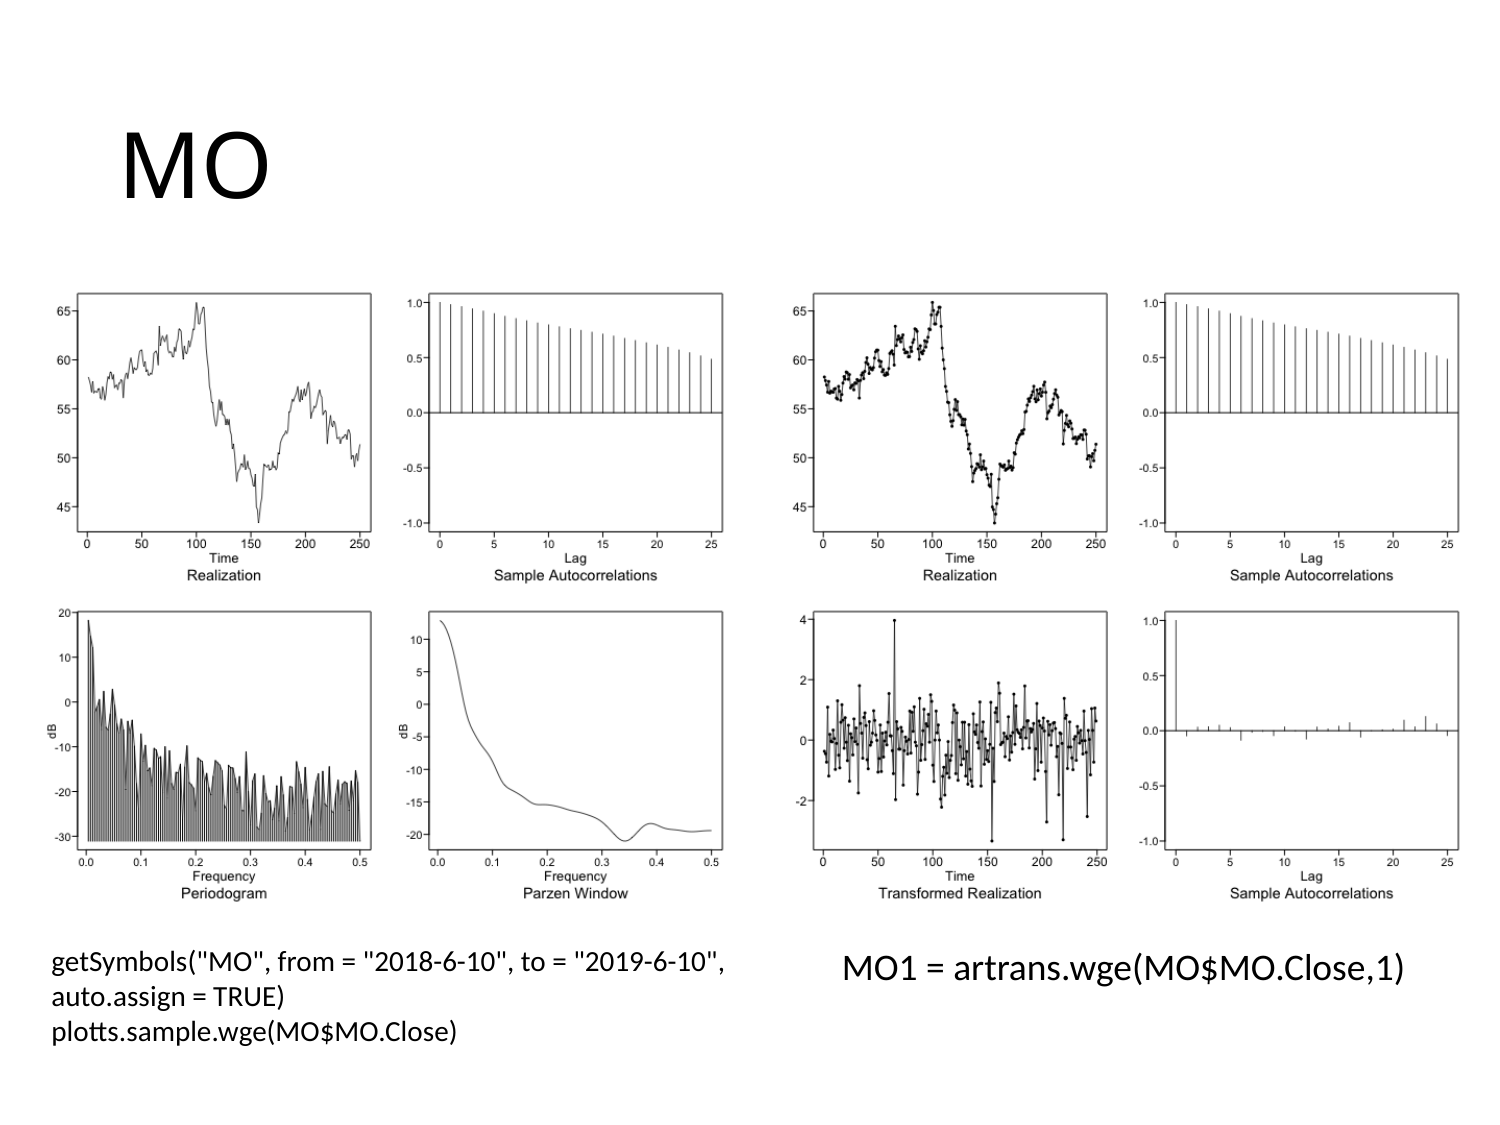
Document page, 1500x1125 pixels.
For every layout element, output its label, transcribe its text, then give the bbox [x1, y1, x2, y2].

text_box getSymbols("MO", from = "2018-6-10", to = "2019-6-10", auto.assign = TRUE) plotts.sample.wge(MO$MO.Close) [36, 935, 787, 1055]
picture [772, 277, 1475, 913]
picture [36, 277, 739, 913]
title MO [103, 59, 1397, 278]
text_box MO1 = artrans.wge(MO$MO.Close,1) [827, 935, 1421, 995]
